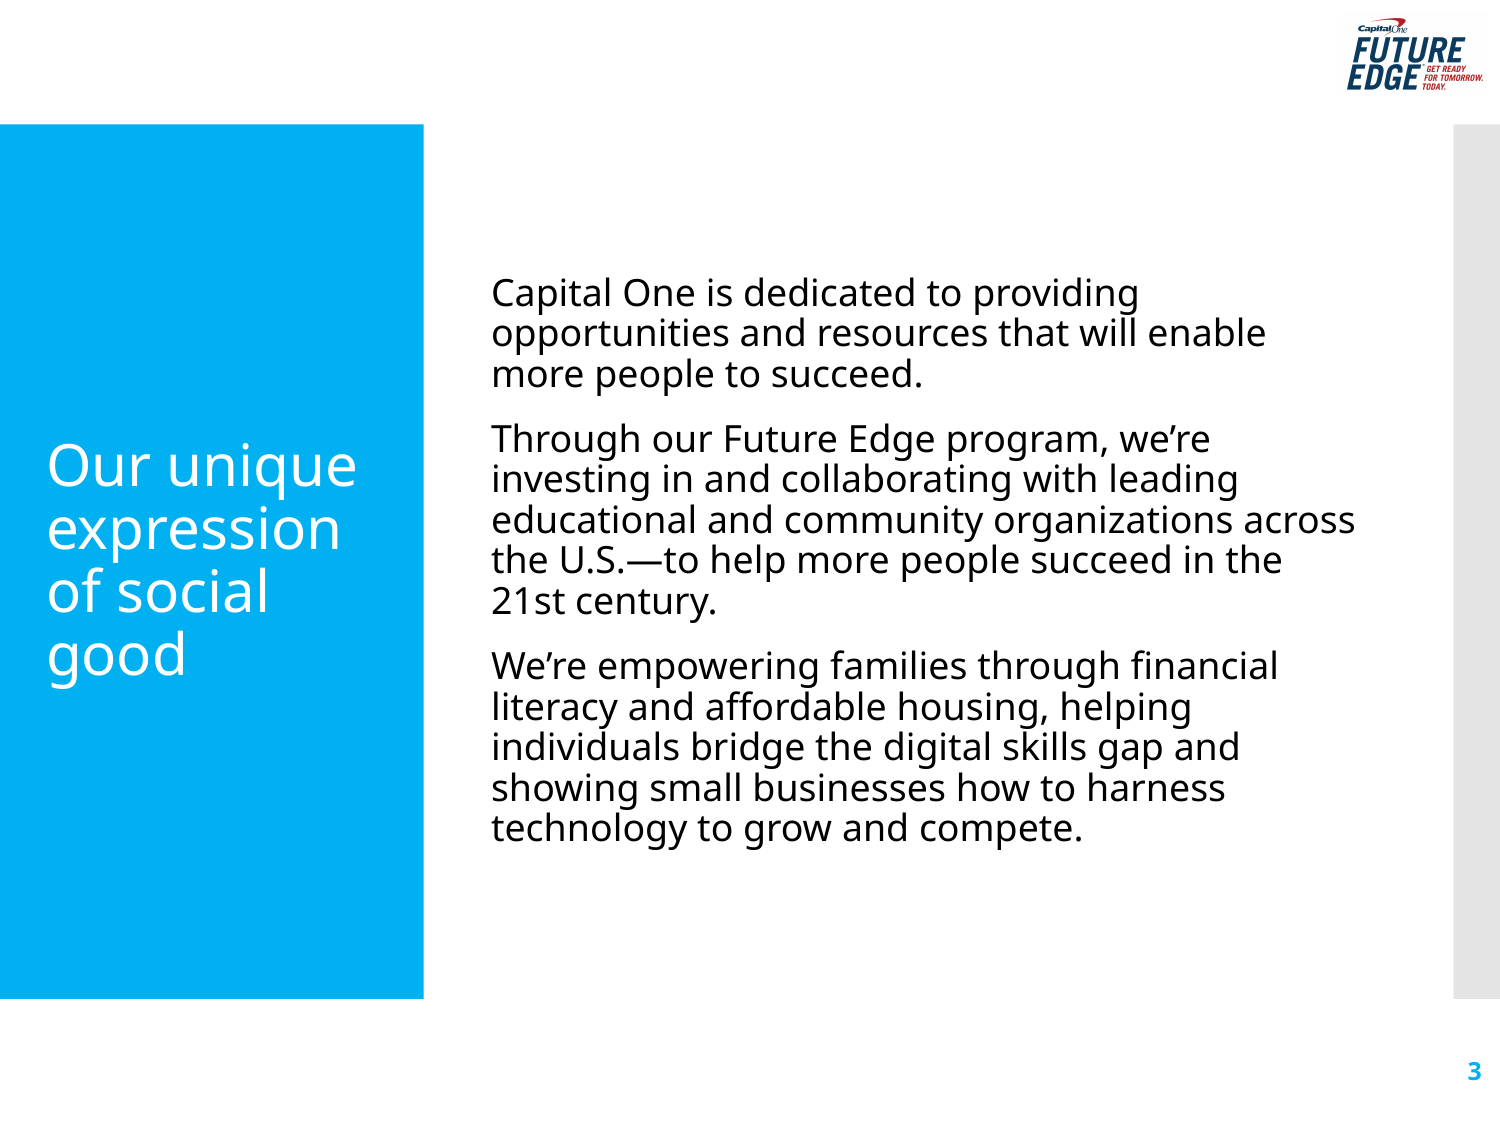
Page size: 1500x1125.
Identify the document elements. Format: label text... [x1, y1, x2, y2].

title Our unique expression of social good [31, 184, 394, 940]
picture [1342, 12, 1488, 96]
list Capital One is dedicated to providing opportunities and resources that will enable more people to succeed. Through our Future Edge program, we’re investing in and collaborating with leading educational and community organizations across the U.S.—to help more people succeed in the 21st century. We’re empowering families through financial literacy and affordable housing, helping individuals bridge the digital skills gap and showing small businesses how to harness technology to grow and compete. [476, 141, 1376, 982]
slide_number 3 [1308, 1042, 1497, 1103]
